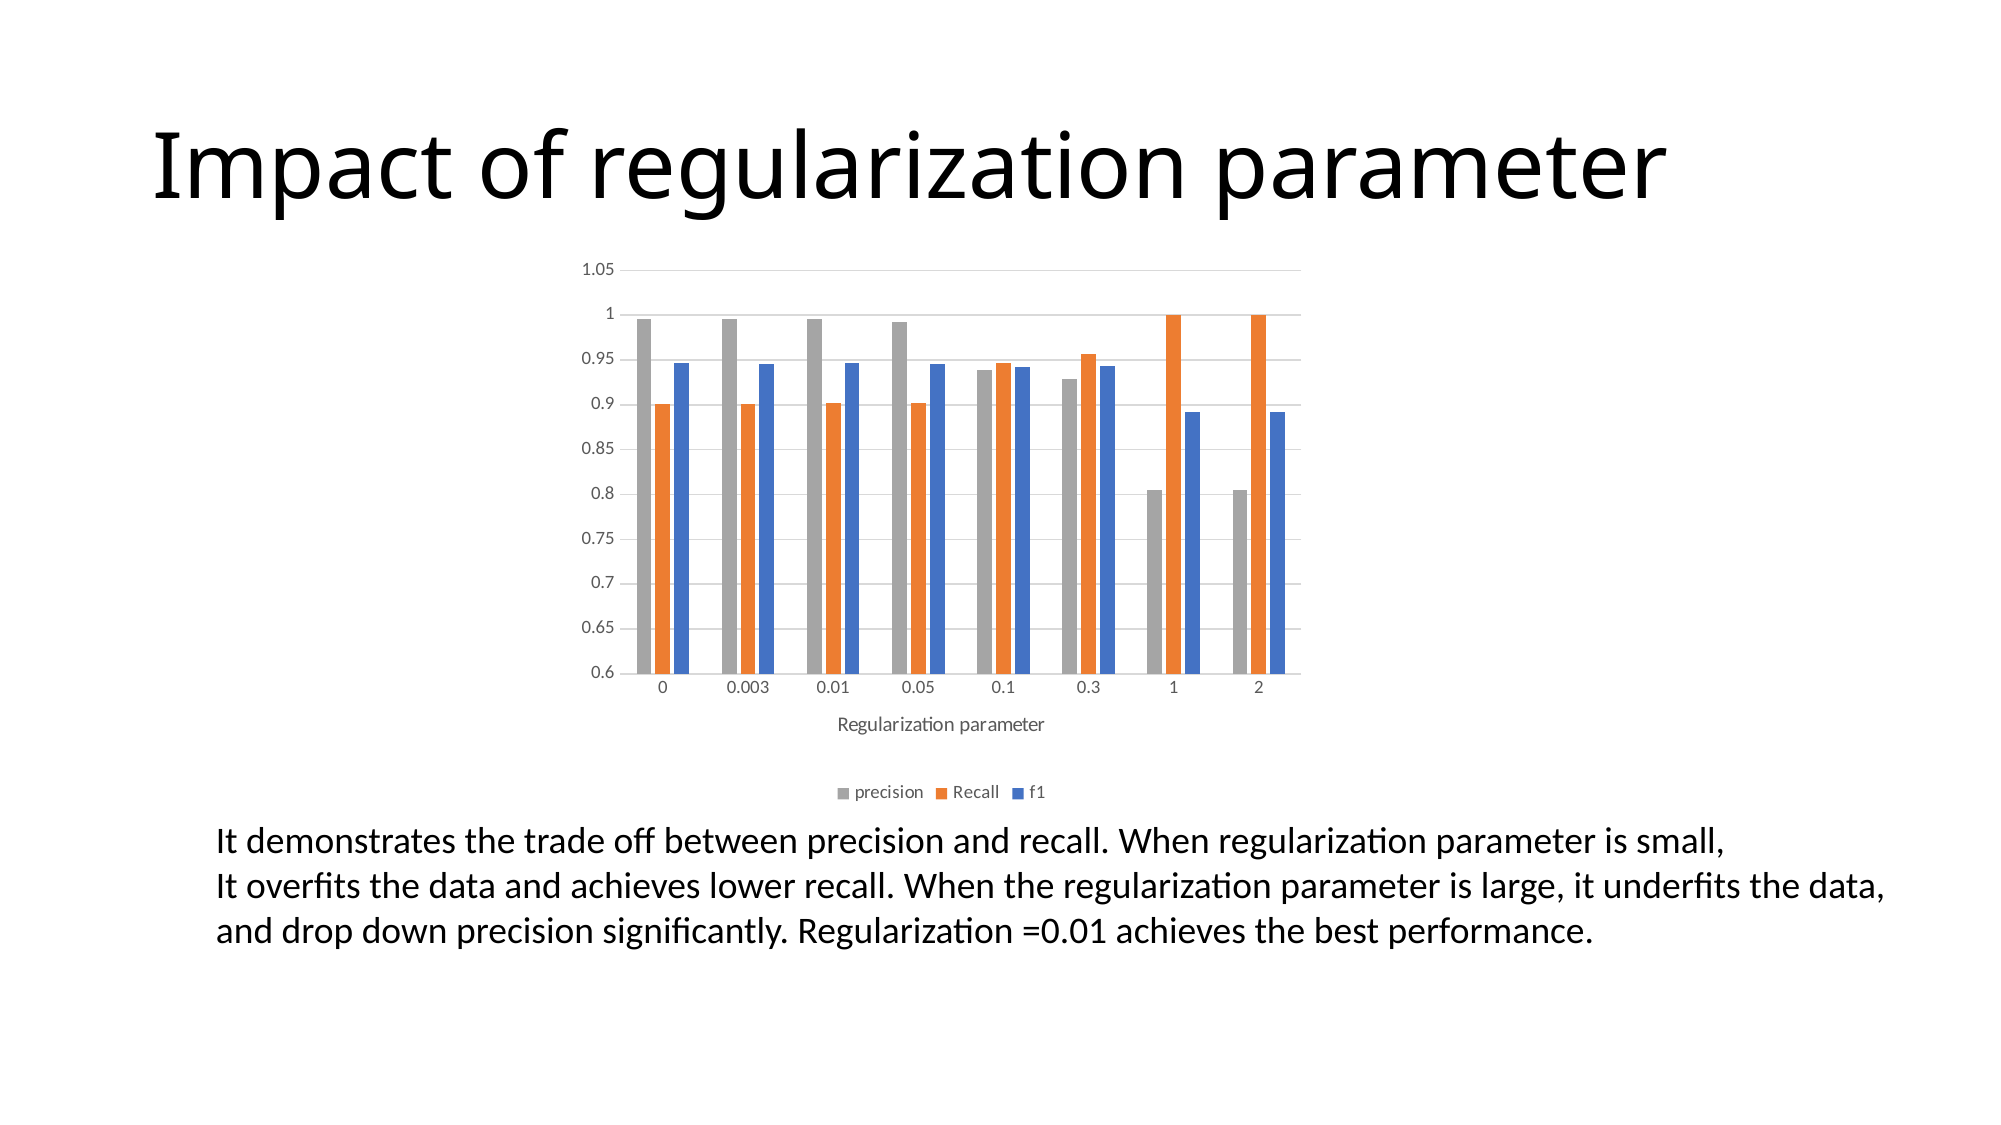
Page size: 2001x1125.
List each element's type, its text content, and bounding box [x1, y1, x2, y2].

chart [566, 249, 1317, 810]
text_box It demonstrates the trade off between precision and recall. When regularization parameter is small, It overfits the data and achieves lower recall. When the regularization parameter is large, it underfits the data, and drop down precision significantly. Regularization =0.01 achieves the best performance. [201, 809, 1902, 959]
title Impact of regularization parameter [137, 59, 1863, 278]
